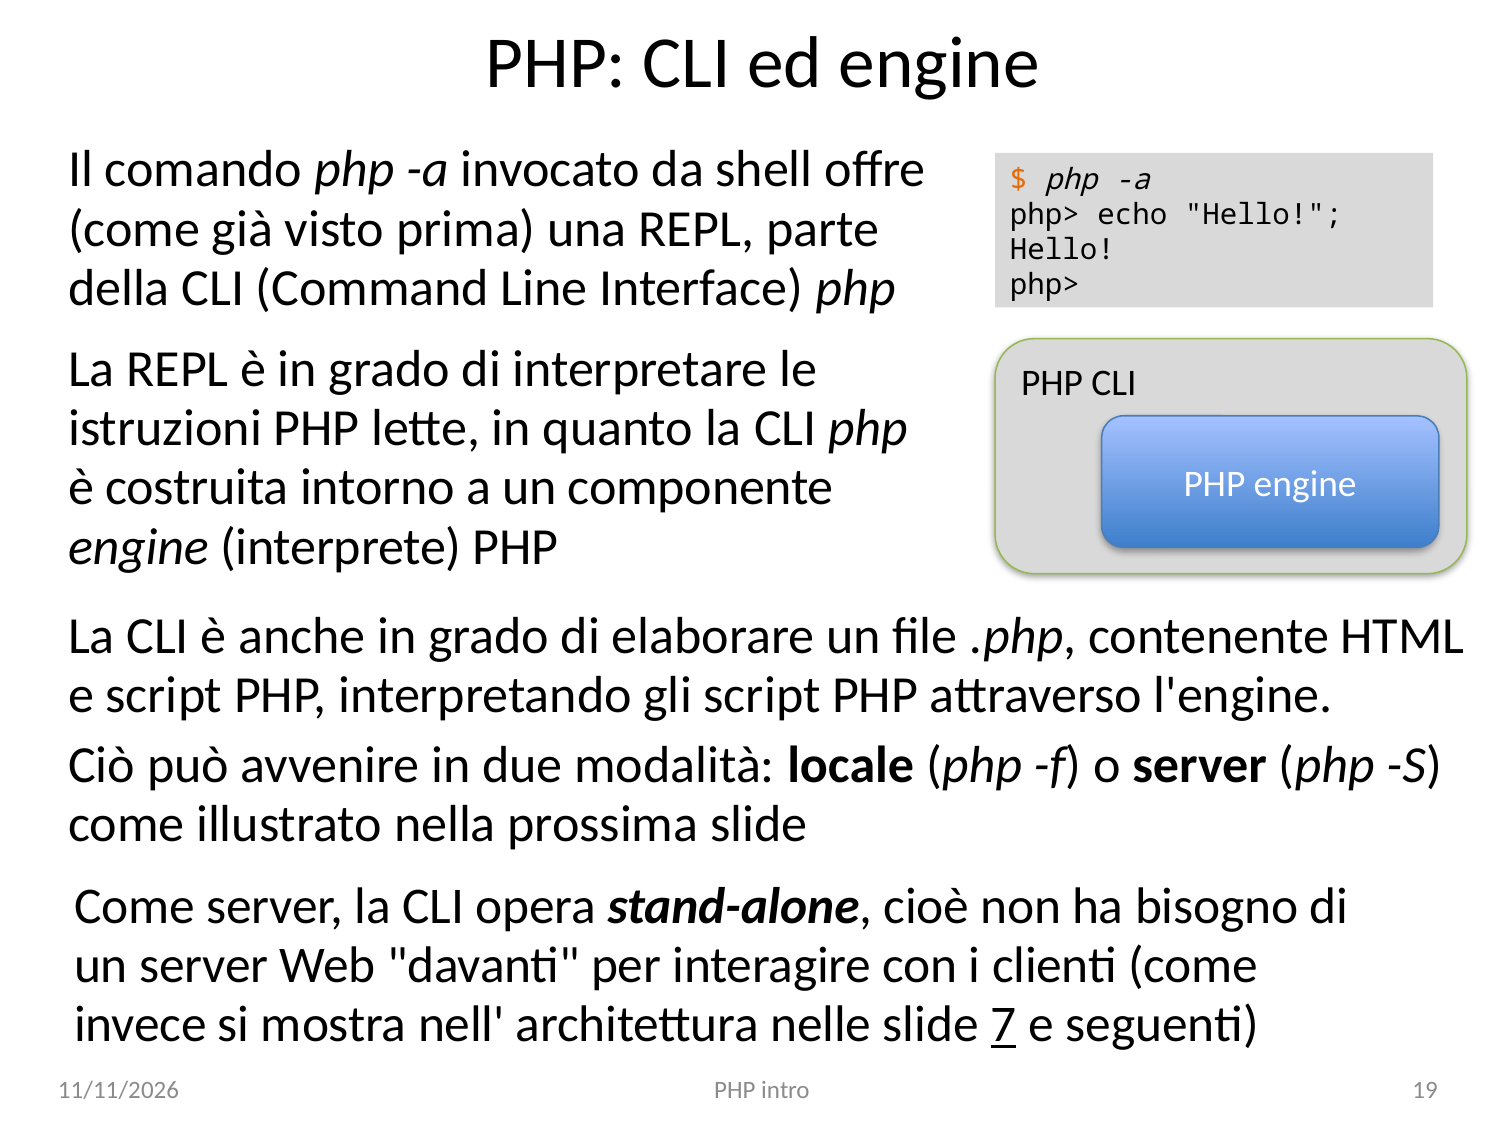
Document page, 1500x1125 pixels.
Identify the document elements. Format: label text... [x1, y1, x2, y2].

text_box La CLI è anche in grado di elaborare un file .php, contenente HTML e script PHP, interpretando gli script PHP attraverso l'engine. Ciò può avvenire in due modalità: locale (php -f) o server (php -S) come illustrato nella prossima slide [53, 598, 1493, 864]
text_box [994, 338, 1468, 574]
text_box $ php -a php> echo "Hello!"; Hello! php> [995, 152, 1434, 308]
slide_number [42, 1058, 393, 1119]
text_box Il comando php -a invocato da shell offre (come già visto prima) una REPL, parte della CLI (Command Line Interface) php [53, 131, 984, 340]
title PHP: CLI ed engine [59, 6, 1467, 110]
footer PHP intro [524, 1063, 1000, 1119]
text_box La REPL è in grado di interpretare le istruzioni PHP lette, in quanto la CLI php è costruita intorno a un componente engine (interprete) PHP [53, 331, 933, 595]
text_box Come server, la CLI opera stand-alone, cioè non ha bisogno di un server Web "davanti" per interagire con i clienti (come invece si mostra nell' architettura nelle slide 7 e seguenti) [59, 869, 1405, 1063]
slide_number 19 [1103, 1058, 1453, 1119]
